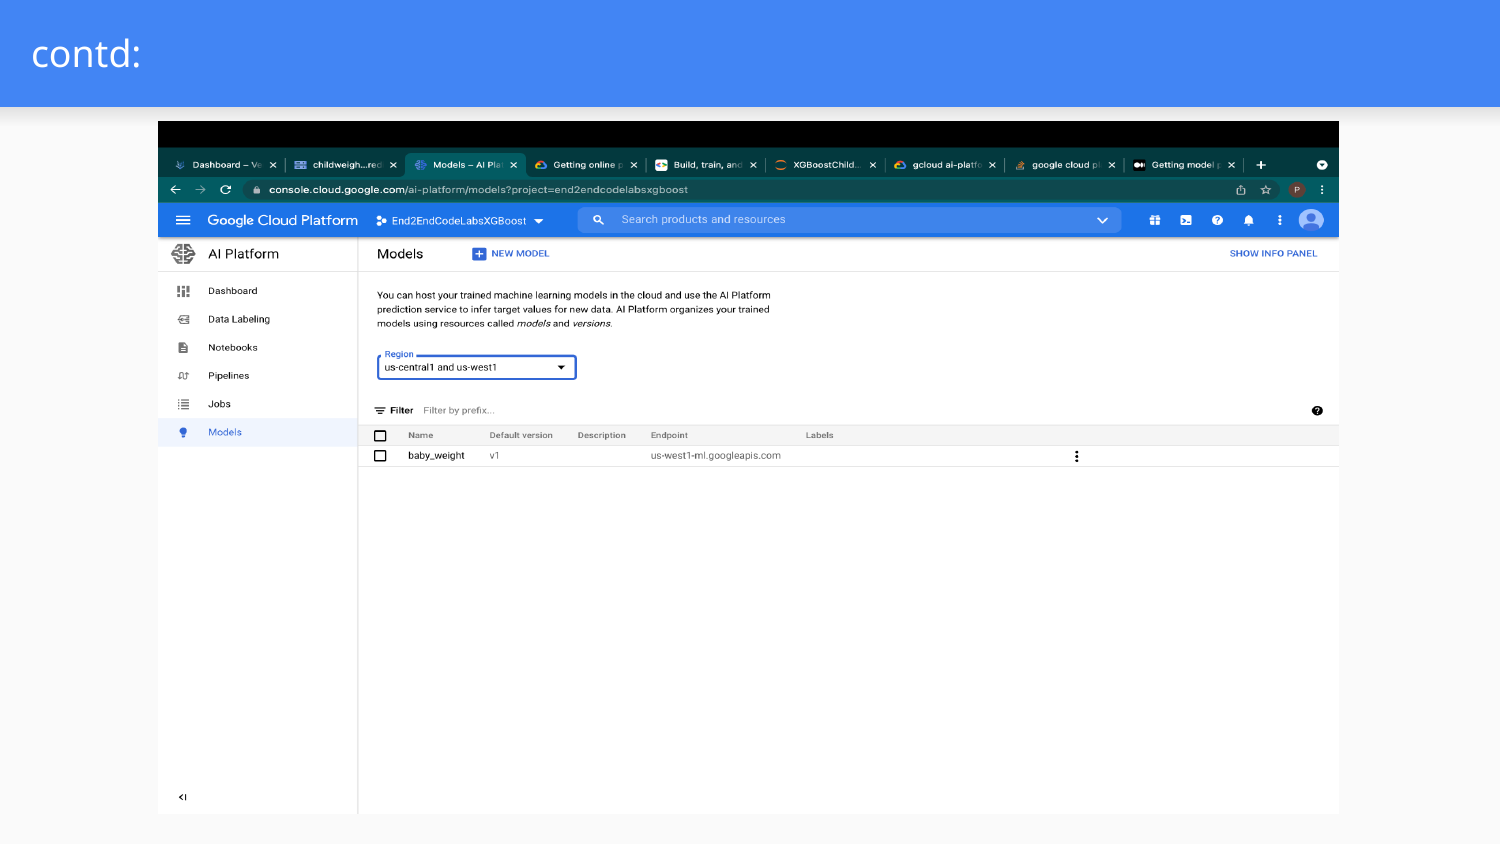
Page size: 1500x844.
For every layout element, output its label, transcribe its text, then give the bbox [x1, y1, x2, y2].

title contd: [16, 2, 1464, 102]
picture [157, 120, 1339, 814]
